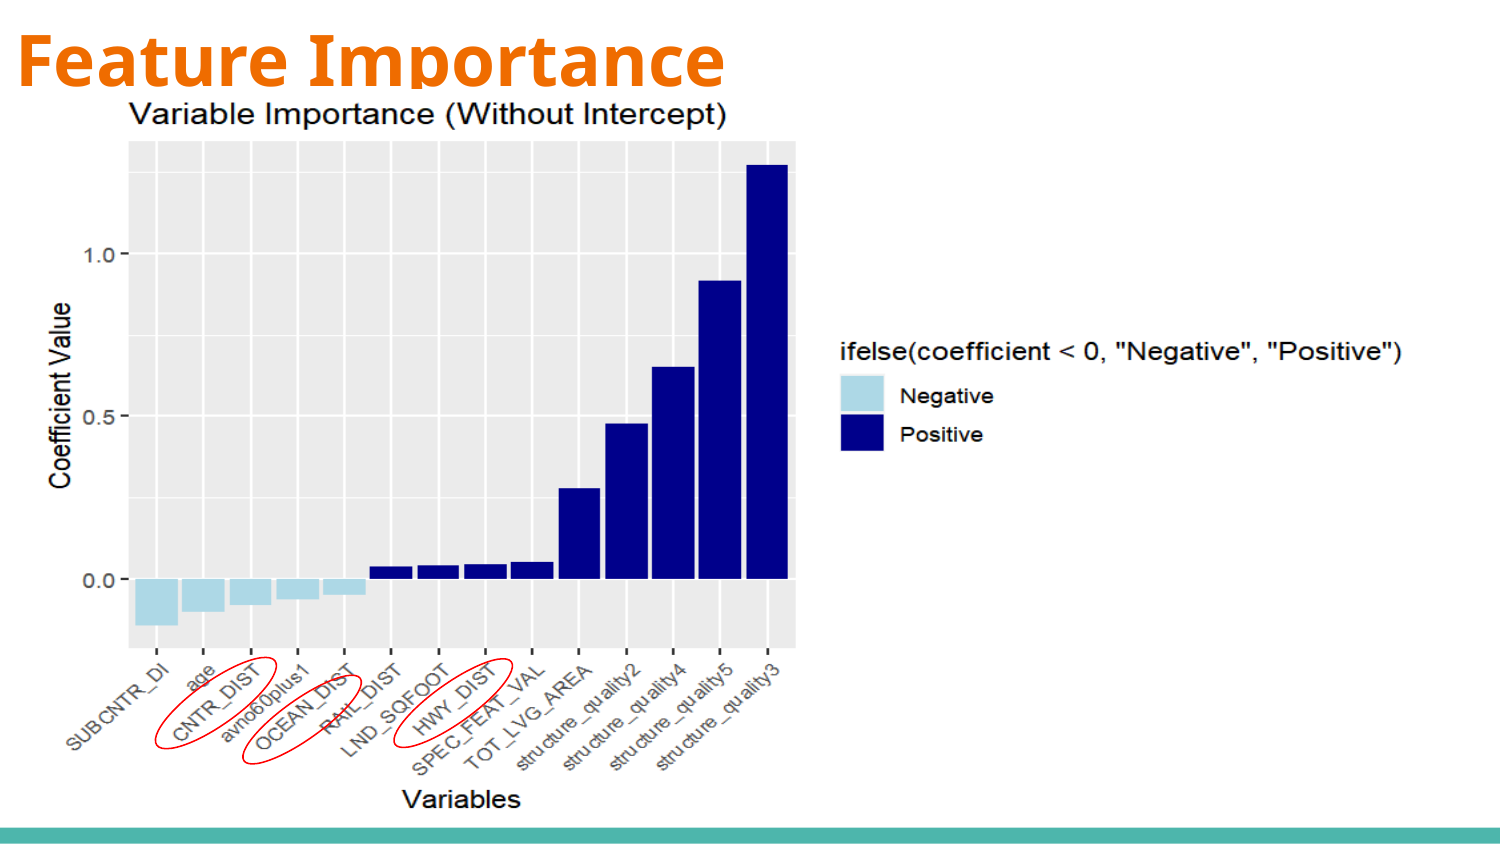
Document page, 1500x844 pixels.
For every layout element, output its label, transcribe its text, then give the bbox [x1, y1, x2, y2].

picture [32, 89, 1432, 824]
title Feature Importance [0, 0, 1398, 116]
